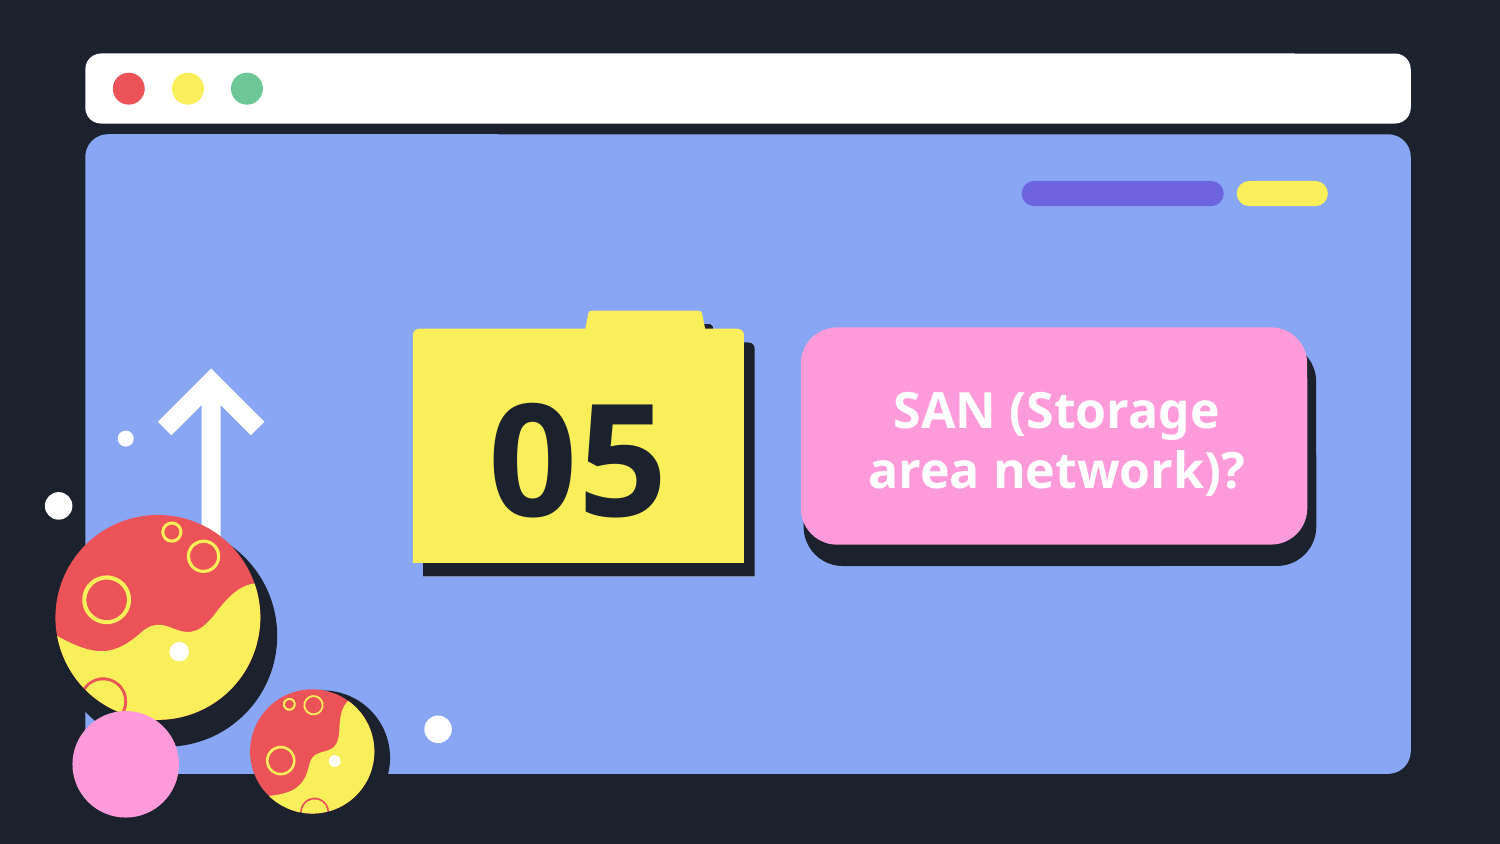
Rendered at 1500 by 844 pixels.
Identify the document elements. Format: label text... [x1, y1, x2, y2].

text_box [800, 327, 1314, 564]
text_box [18, 481, 302, 759]
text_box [228, 667, 401, 836]
text_box [157, 368, 265, 479]
title 05 [451, 379, 706, 528]
text_box [412, 310, 744, 563]
text_box [72, 768, 179, 818]
text_box [117, 430, 134, 447]
text_box [424, 715, 452, 744]
